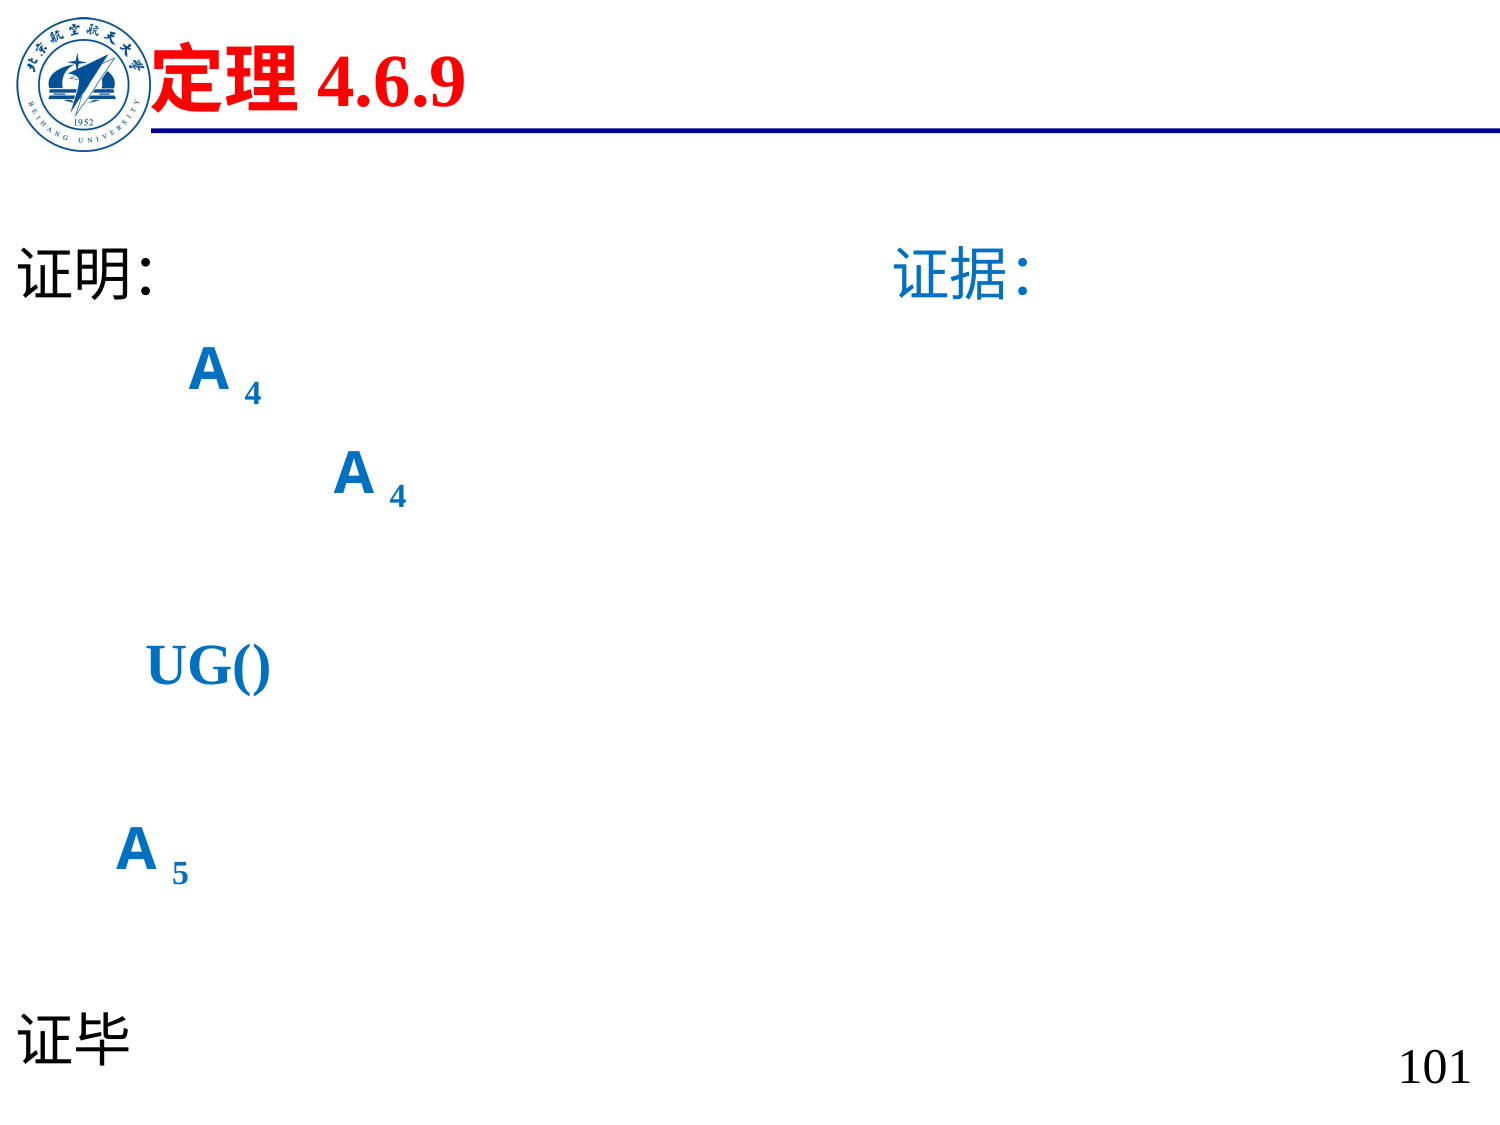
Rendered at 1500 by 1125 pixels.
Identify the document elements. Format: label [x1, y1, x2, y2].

picture [16, 17, 151, 152]
